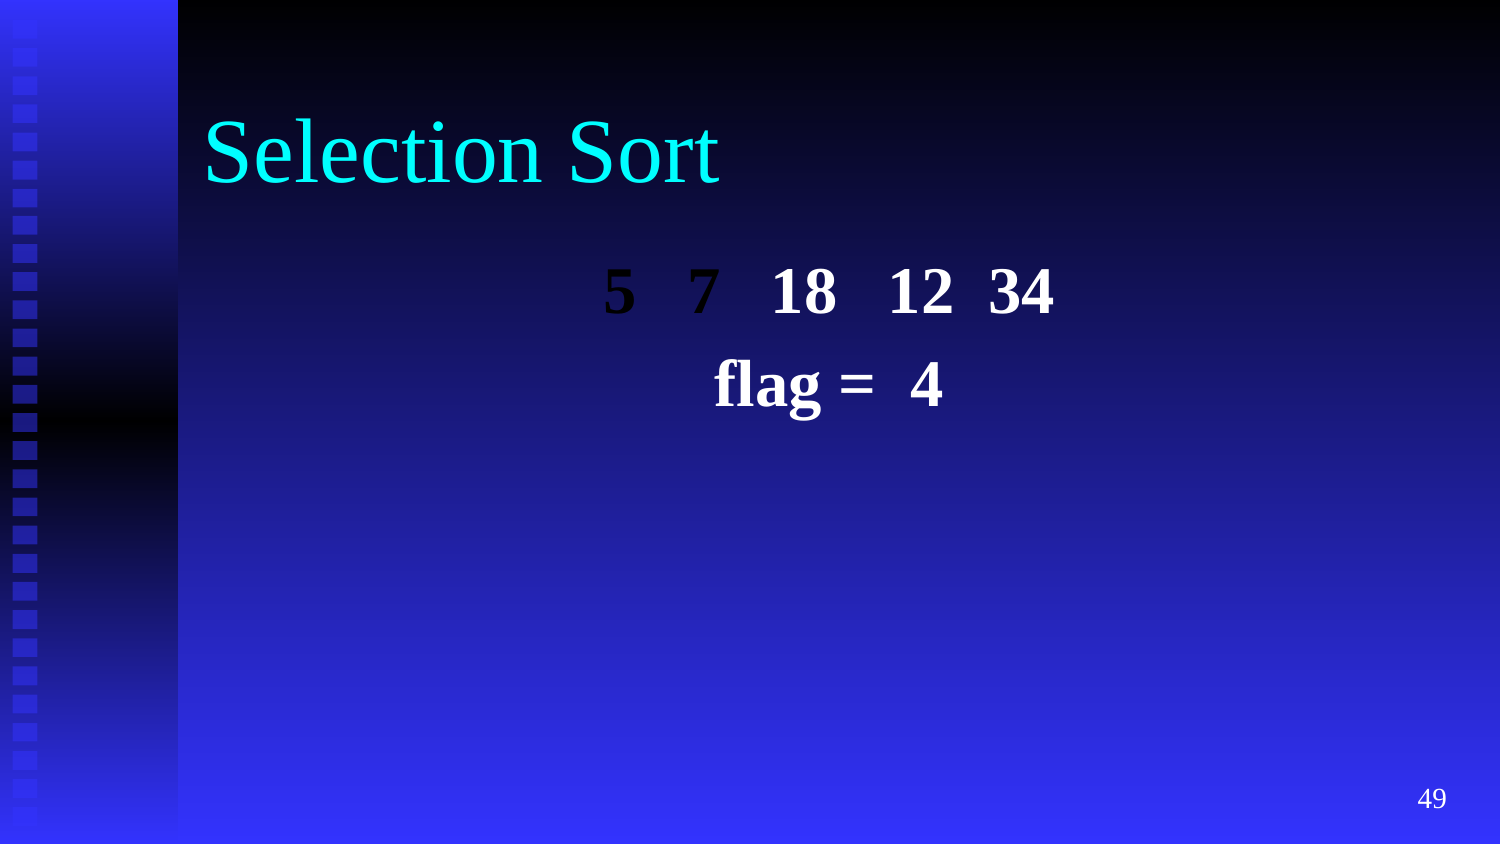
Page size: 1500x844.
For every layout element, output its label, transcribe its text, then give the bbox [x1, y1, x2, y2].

list 5 7 18 12 34 flag = 4 [191, 239, 1467, 746]
text_box ‹#› [1149, 768, 1463, 826]
title Selection Sort [187, 75, 1463, 216]
